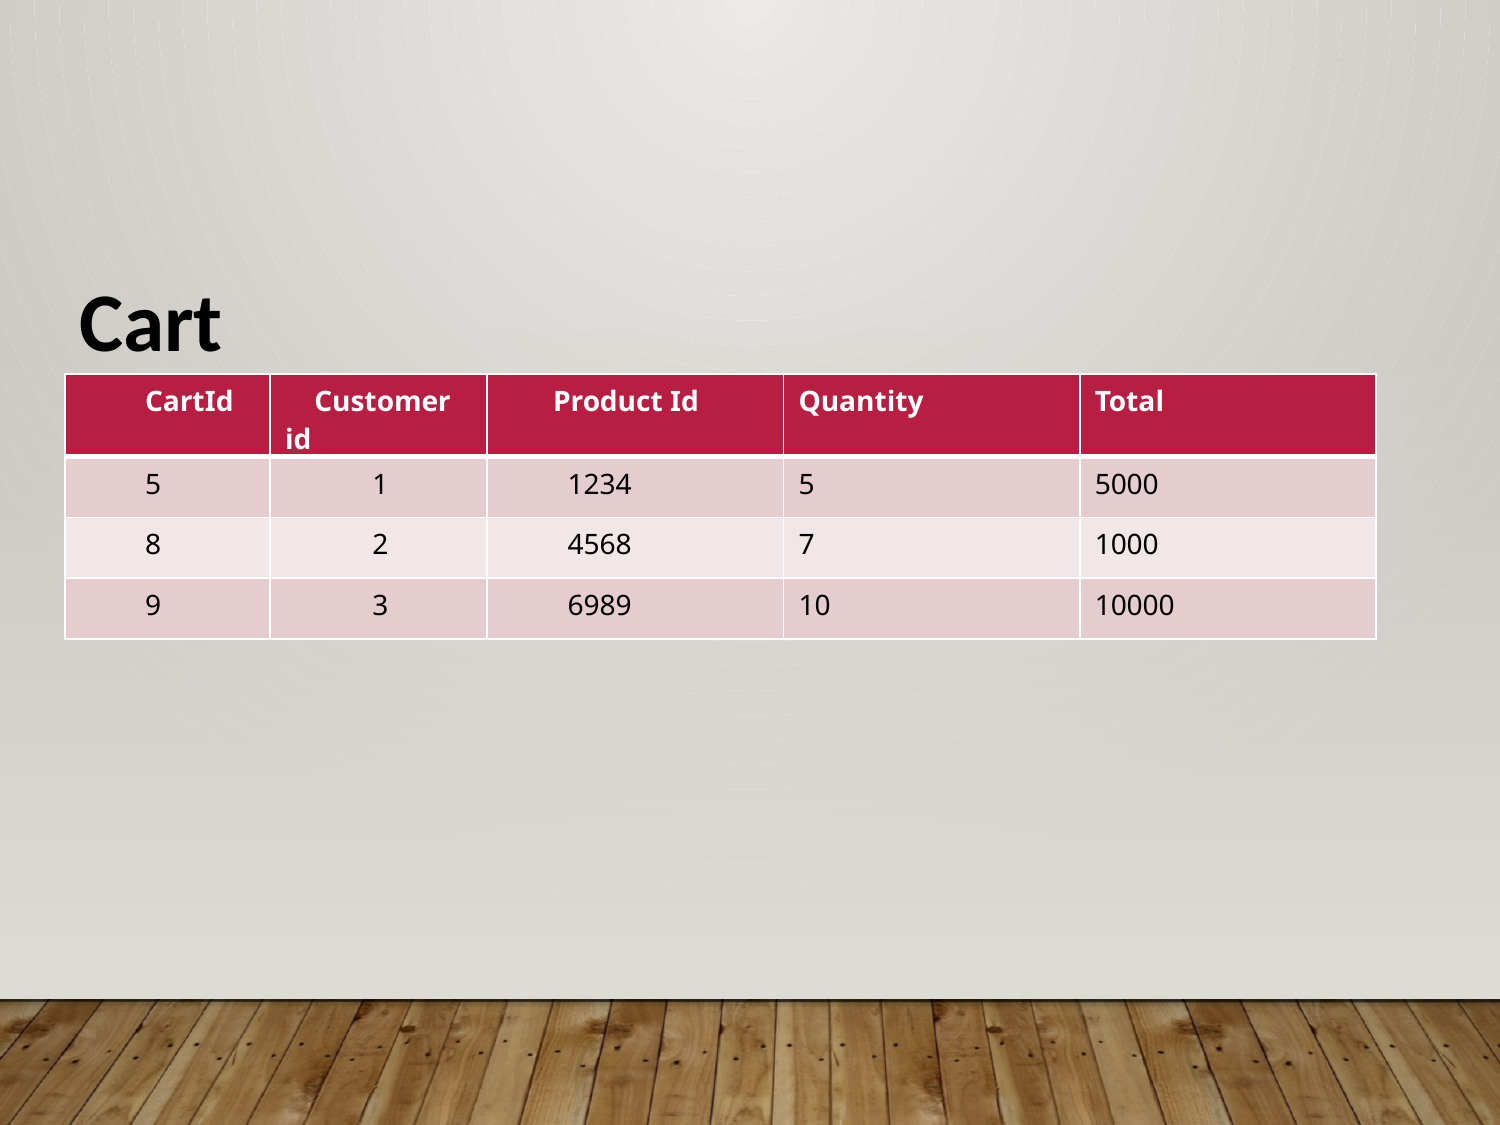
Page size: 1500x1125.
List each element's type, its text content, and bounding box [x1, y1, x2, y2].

table_cell 1 [271, 459, 486, 517]
table_cell 4568 [488, 518, 783, 577]
table_cell 10 [784, 579, 1079, 638]
table_cell 1000 [1081, 518, 1375, 577]
table_cell 3 [271, 579, 486, 638]
text_box Cart [64, 260, 962, 373]
table_cell 6989 [488, 579, 783, 638]
table_cell 7 [784, 518, 1079, 577]
table_cell 1234 [488, 459, 783, 517]
table_header Total [1081, 375, 1375, 454]
table_header CartId [66, 375, 269, 454]
table_header Product Id [488, 375, 783, 454]
picture [0, 999, 1500, 1125]
table_cell 5000 [1081, 459, 1375, 517]
table_cell 2 [271, 518, 486, 577]
table_header Customer id [271, 375, 486, 454]
table_cell 5 [66, 459, 269, 517]
table_cell 9 [66, 579, 269, 638]
table_cell 8 [66, 518, 269, 577]
table_cell 10000 [1081, 579, 1375, 638]
table_cell 5 [784, 459, 1079, 517]
table_header Quantity [784, 375, 1079, 454]
